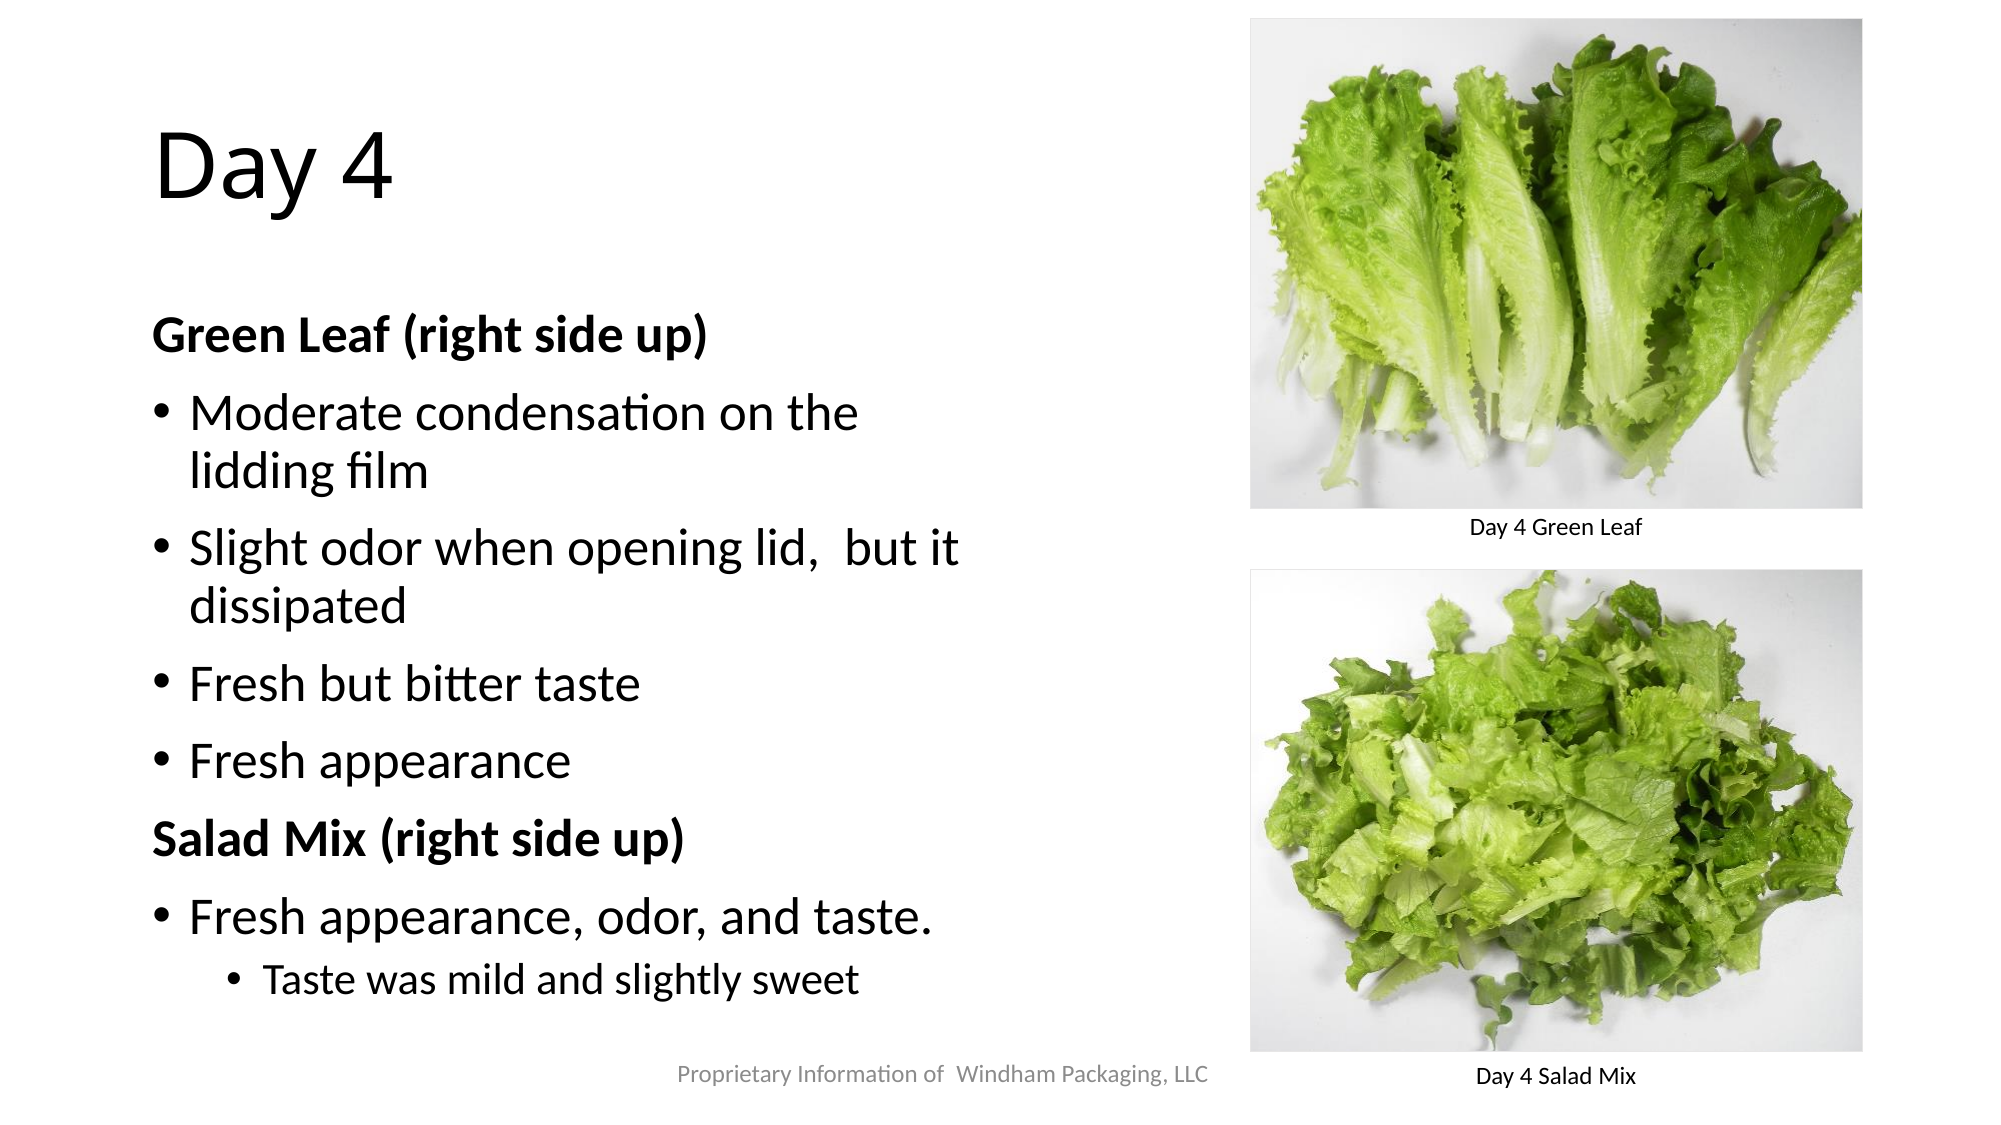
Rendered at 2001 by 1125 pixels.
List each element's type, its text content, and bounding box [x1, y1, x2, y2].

title Day 4 [137, 59, 1250, 278]
text_box Day 4 Green Leaf [1454, 509, 1658, 548]
text_box Day 4 Salad Mix [1461, 1052, 1652, 1097]
list Green Leaf (right side up) Moderate condensation on the lidding film Slight odor when opening lid, but it dissipated Fresh but bitter taste Fresh appearance Salad Mix (right side up) Fresh appearance, odor, and taste. Taste was mild and slightly sweet [137, 299, 988, 1014]
picture [1250, 18, 1863, 509]
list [1250, 569, 1863, 1052]
footer Proprietary Information of Windham Packaging, LLC [662, 1042, 1338, 1103]
